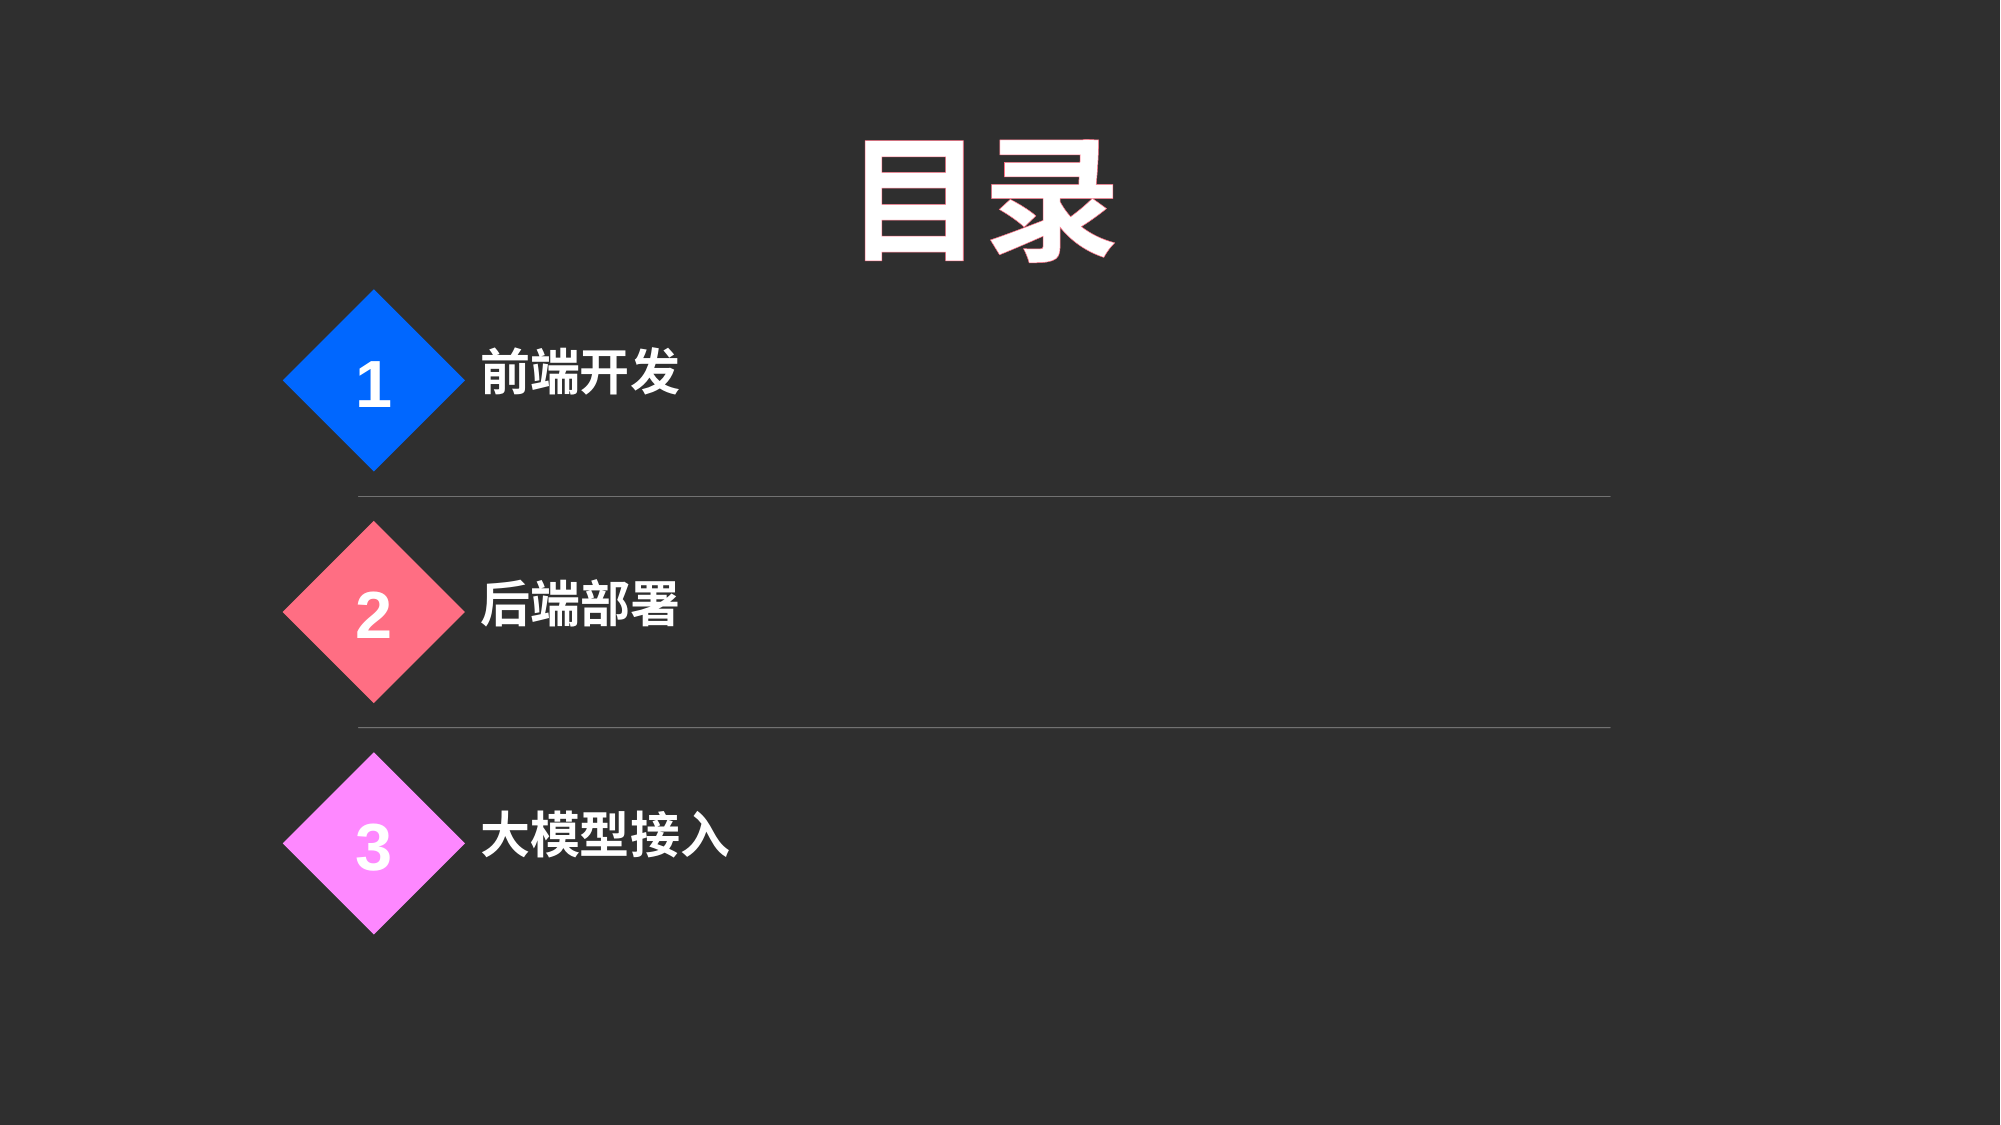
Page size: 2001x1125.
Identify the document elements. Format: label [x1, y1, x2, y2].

text_box [92, 113, 1874, 935]
